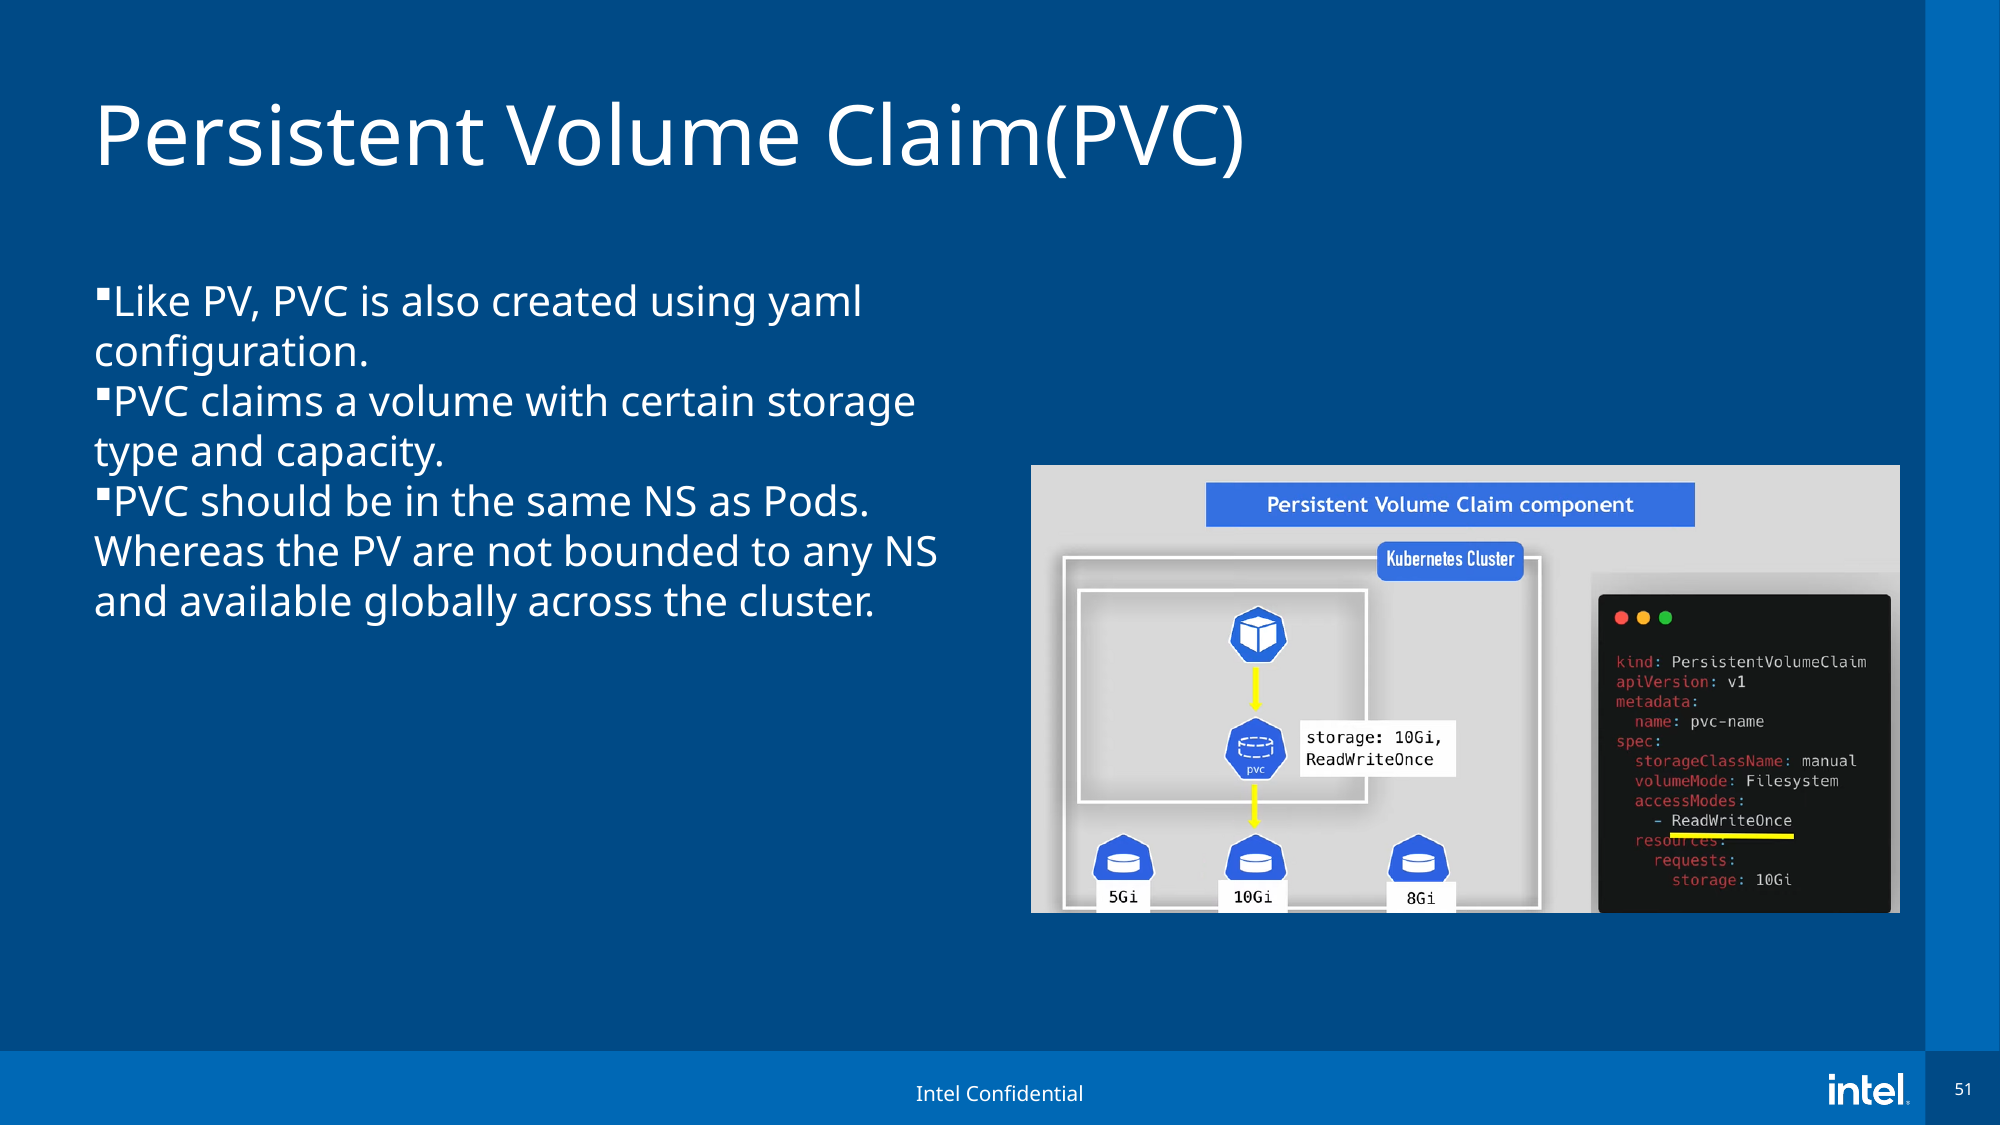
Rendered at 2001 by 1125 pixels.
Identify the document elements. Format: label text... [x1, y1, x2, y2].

picture [1031, 465, 1900, 913]
title Persistent Volume Claim(PVC) [93, 93, 1901, 251]
list Like PV, PVC is also created using yaml configuration. PVC claims a volume with certain storage type and capacity. PVC should be in the same NS as Pods. Whereas the PV are not bounded to any NS and available globally across the cluster. [93, 273, 962, 1028]
picture [1829, 1073, 1910, 1105]
